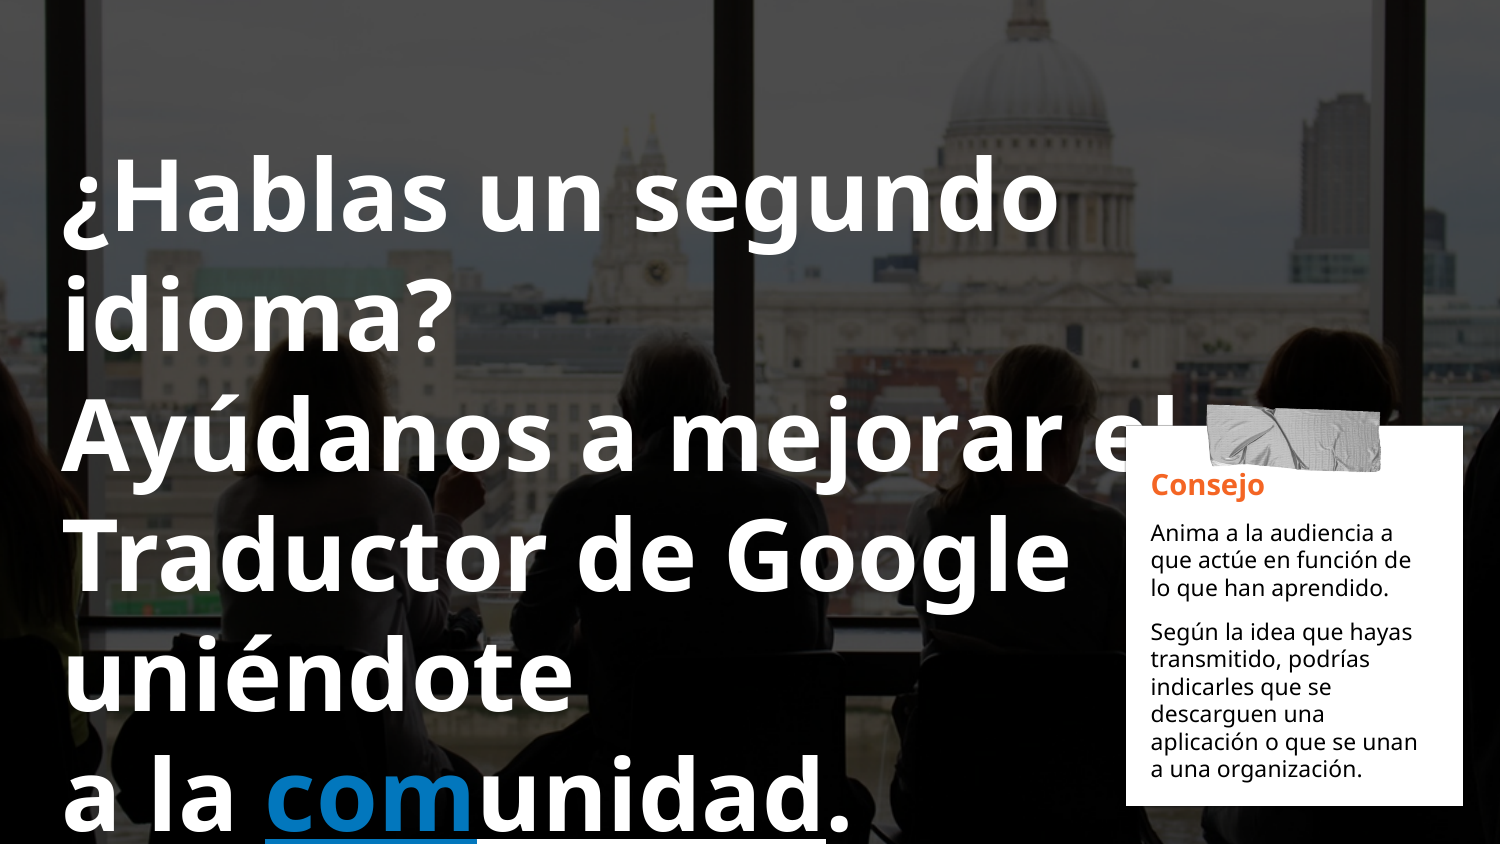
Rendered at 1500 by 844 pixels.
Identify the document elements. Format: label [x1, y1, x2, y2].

text_box [1112, 403, 1476, 821]
picture [0, 0, 1500, 844]
